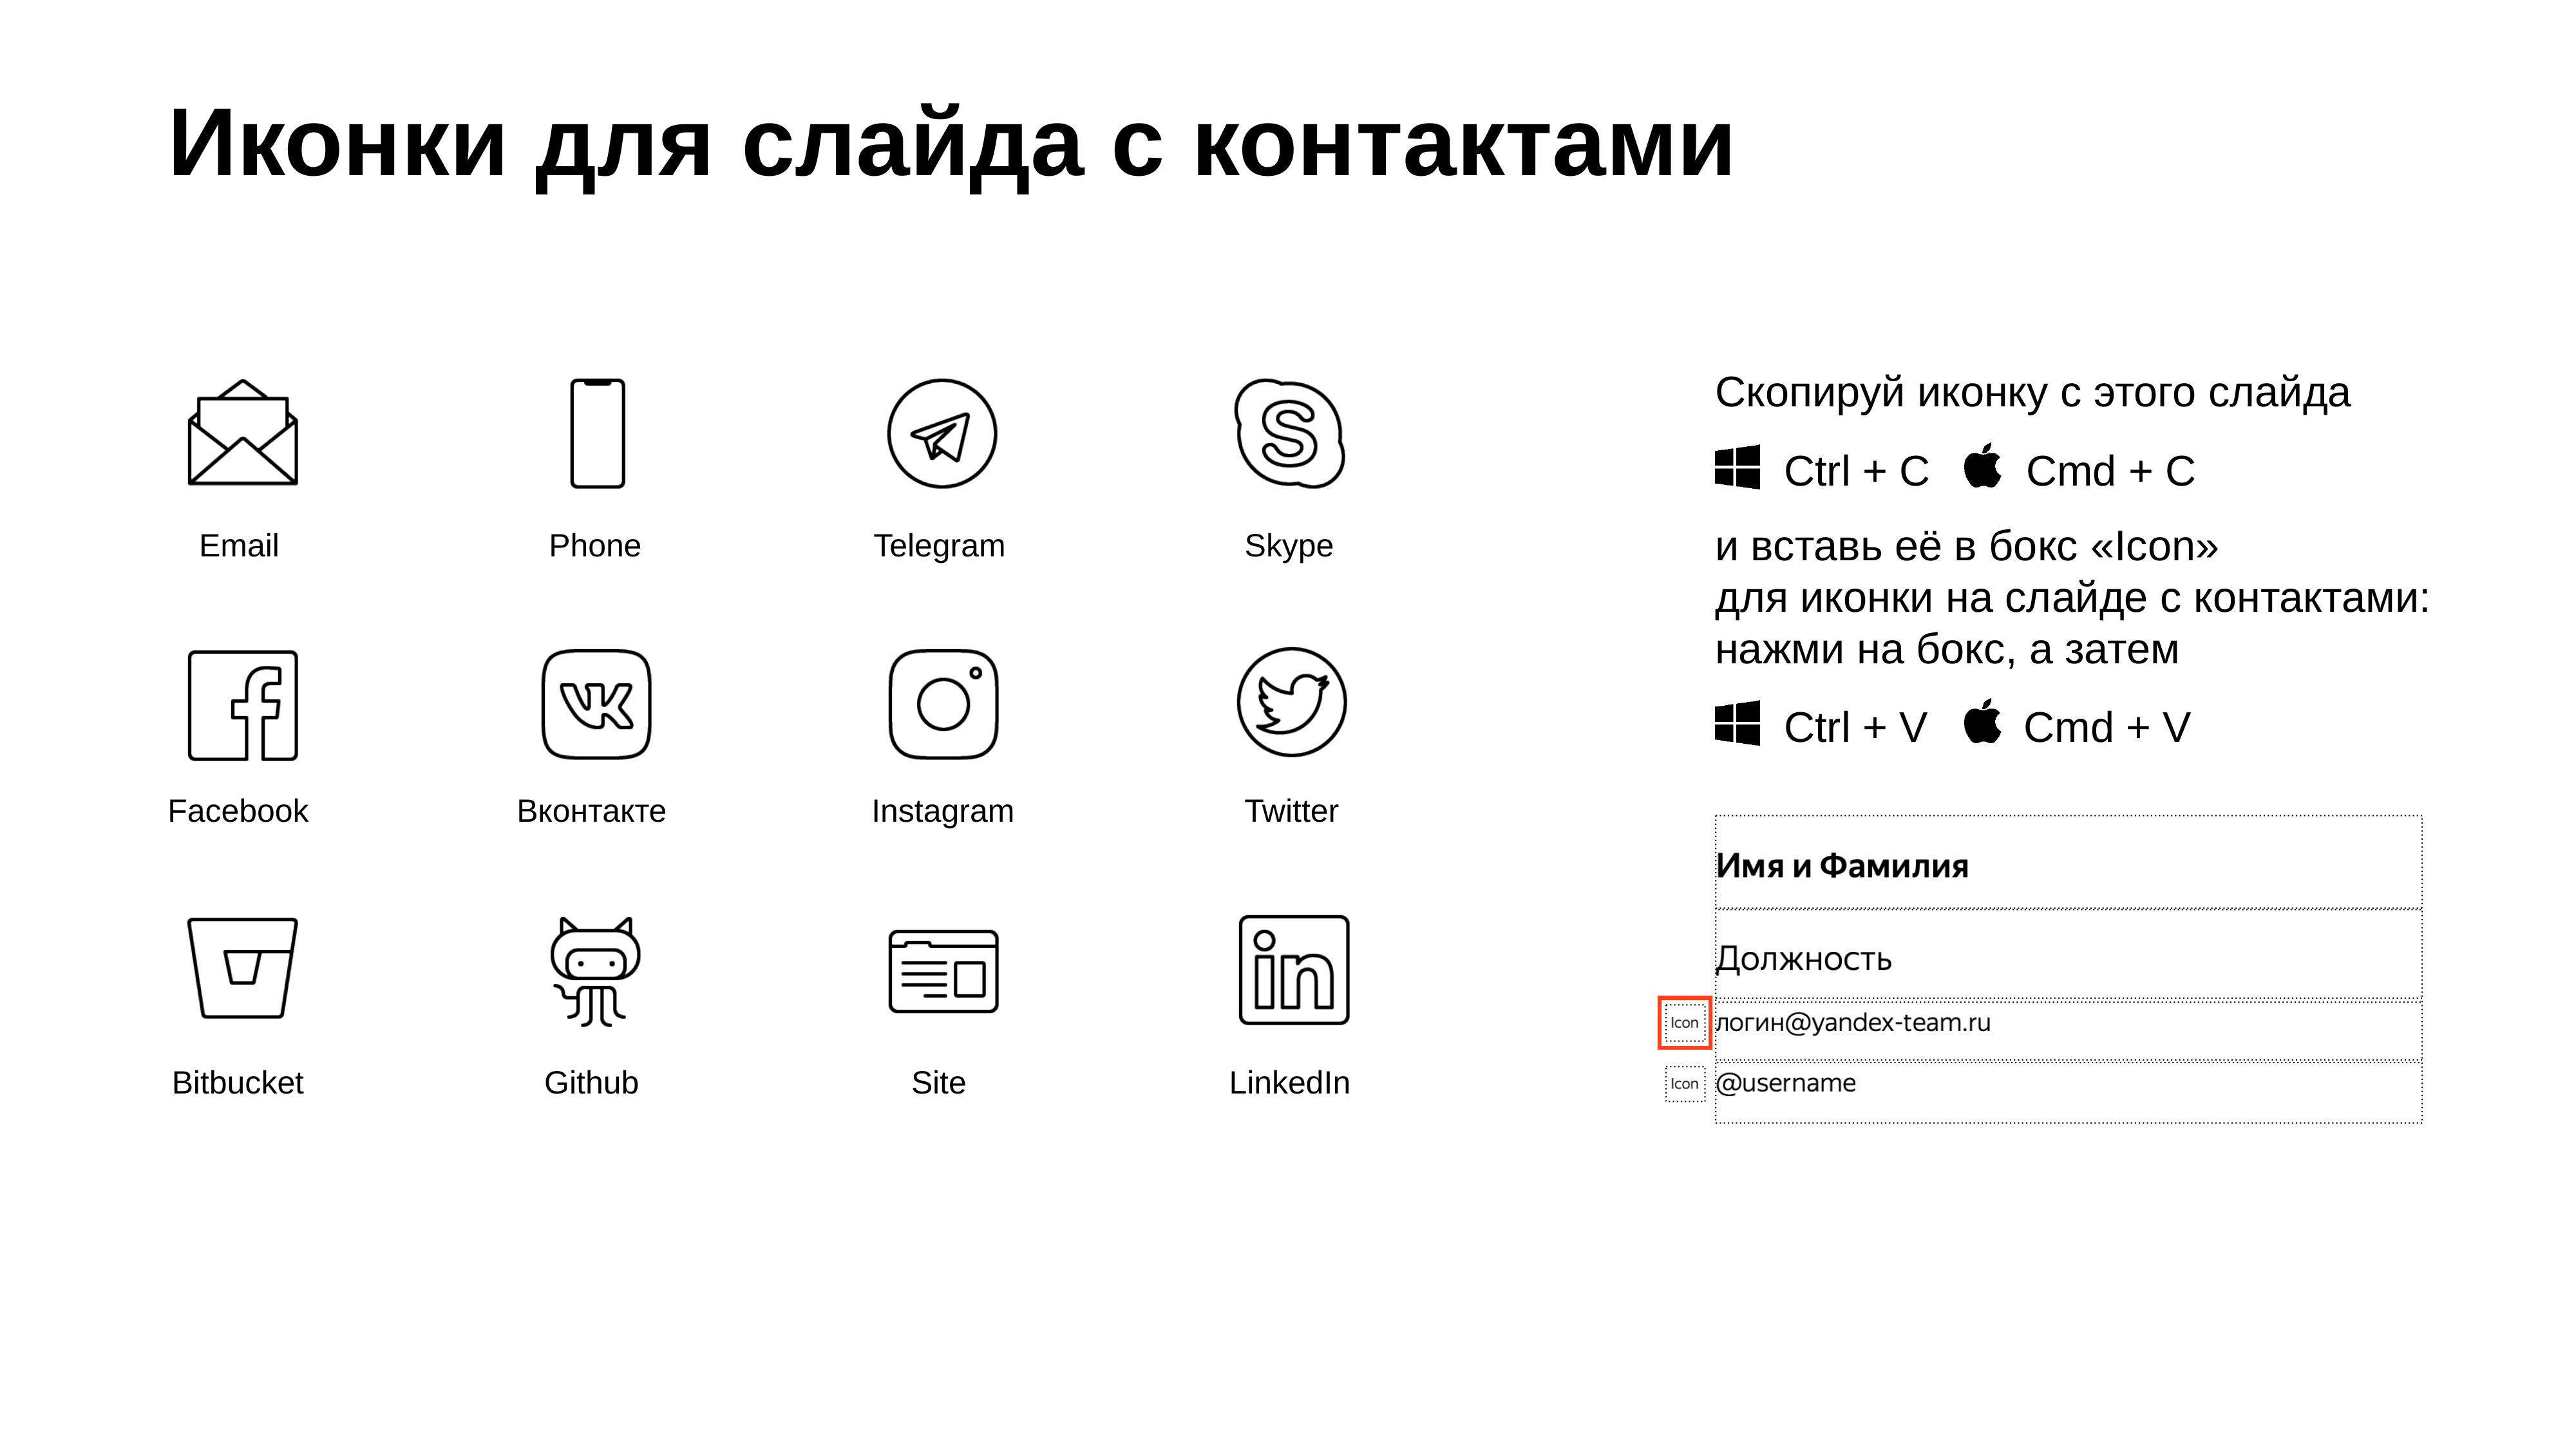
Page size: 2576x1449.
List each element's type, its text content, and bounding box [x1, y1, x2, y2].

text_box Site [848, 1056, 1040, 1097]
picture [1960, 442, 2005, 488]
text_box Instagram [852, 784, 1044, 826]
picture [887, 915, 1001, 1030]
text_box Ctrl + V Cmd + V [1774, 694, 2214, 755]
text_box Ctrl + C Cmd + C [1774, 438, 2219, 500]
text_box LinkedIn [1198, 1056, 1391, 1097]
picture [1233, 377, 1347, 491]
text_box Вконтакте [500, 784, 693, 826]
text_box Github [500, 1056, 693, 1097]
list Скопируй иконку с этого слайда и вставь её в бокс «Icon» для иконки на слайде с контактами: нажми на бокс, а затем [1715, 363, 2490, 1294]
text_box Skype [1198, 519, 1390, 560]
picture [185, 907, 300, 1021]
picture [1715, 700, 1760, 746]
picture [885, 377, 999, 491]
picture [539, 915, 654, 1030]
picture [887, 647, 1001, 762]
picture [186, 649, 300, 763]
picture [1235, 645, 1349, 759]
text_box Bitbucket [147, 1056, 339, 1097]
text_box Twitter [1200, 784, 1393, 826]
text_box Email [147, 519, 340, 560]
picture [186, 377, 300, 491]
picture [1715, 444, 1760, 489]
picture [540, 647, 654, 762]
picture [1960, 698, 2005, 743]
picture [1649, 792, 2452, 1159]
text_box Telegram [848, 519, 1041, 560]
text_box Facebook [147, 784, 339, 826]
title Иконки для слайда с контактами [167, 57, 2411, 212]
picture [541, 377, 655, 491]
picture [1237, 913, 1352, 1027]
text_box Phone [504, 519, 696, 560]
